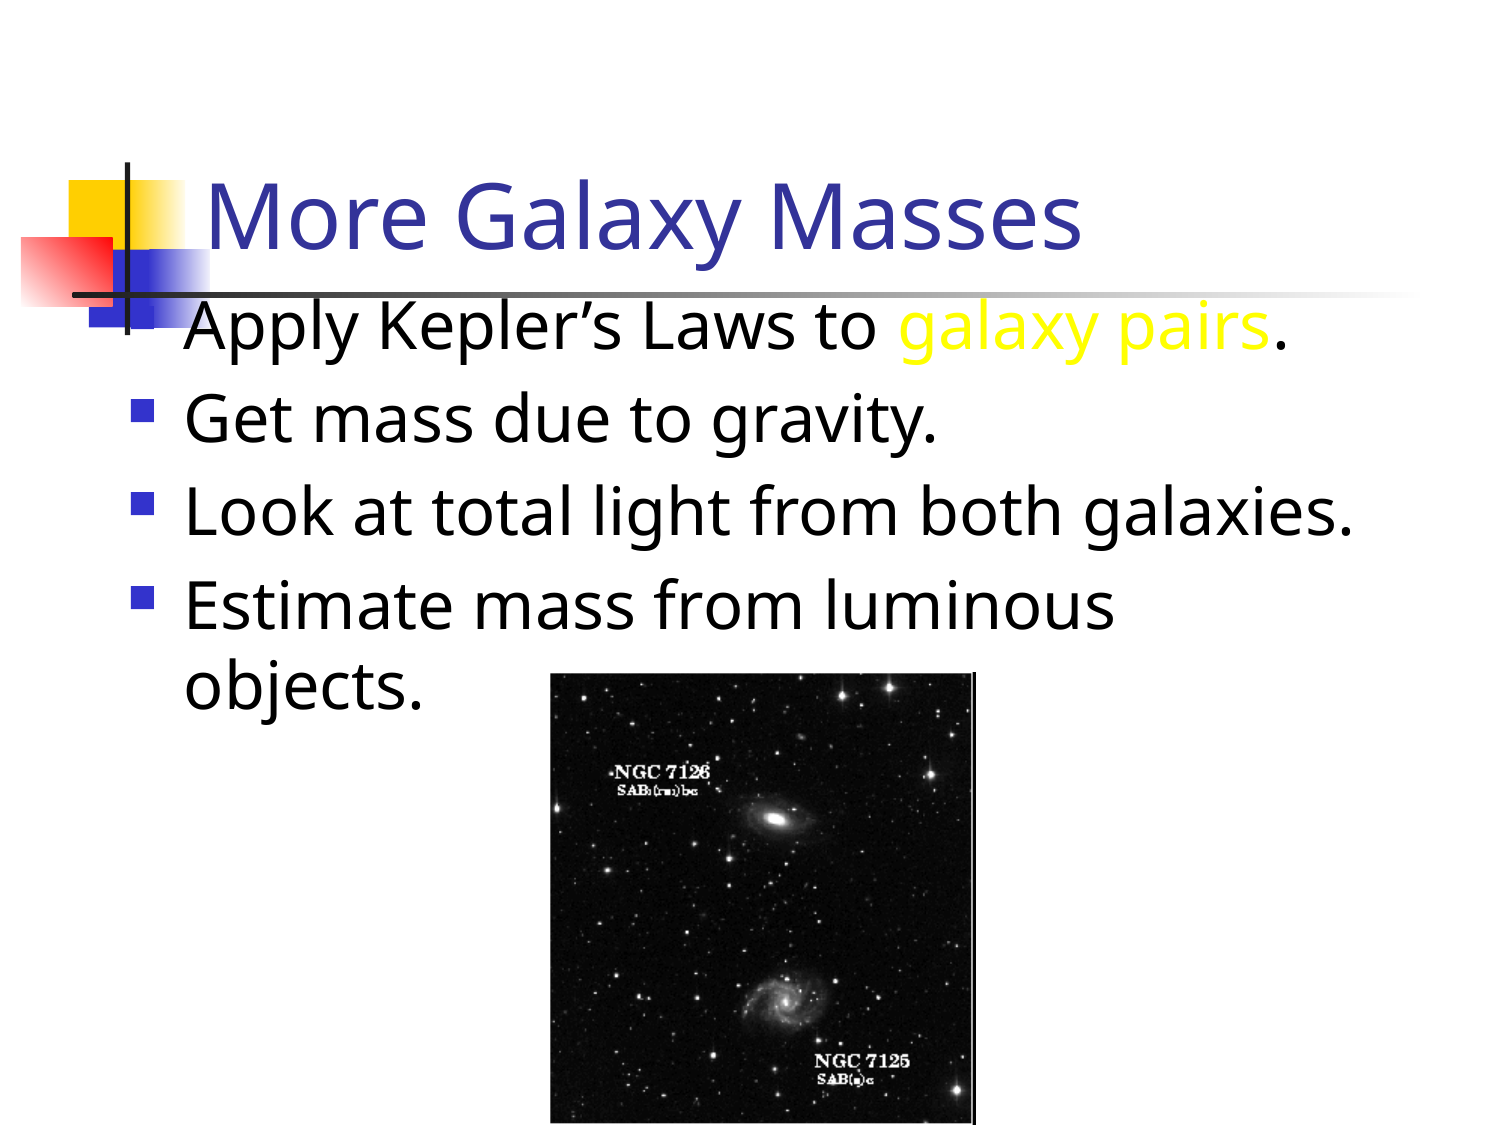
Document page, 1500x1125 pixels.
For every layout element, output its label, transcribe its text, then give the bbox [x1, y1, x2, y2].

title More Galaxy Masses [188, 34, 1468, 276]
picture [548, 672, 977, 1125]
list Apply Kepler’s Laws to galaxy pairs. Get mass due to gravity. Look at total light from both galaxies. Estimate mass from luminous objects. [112, 274, 1388, 926]
